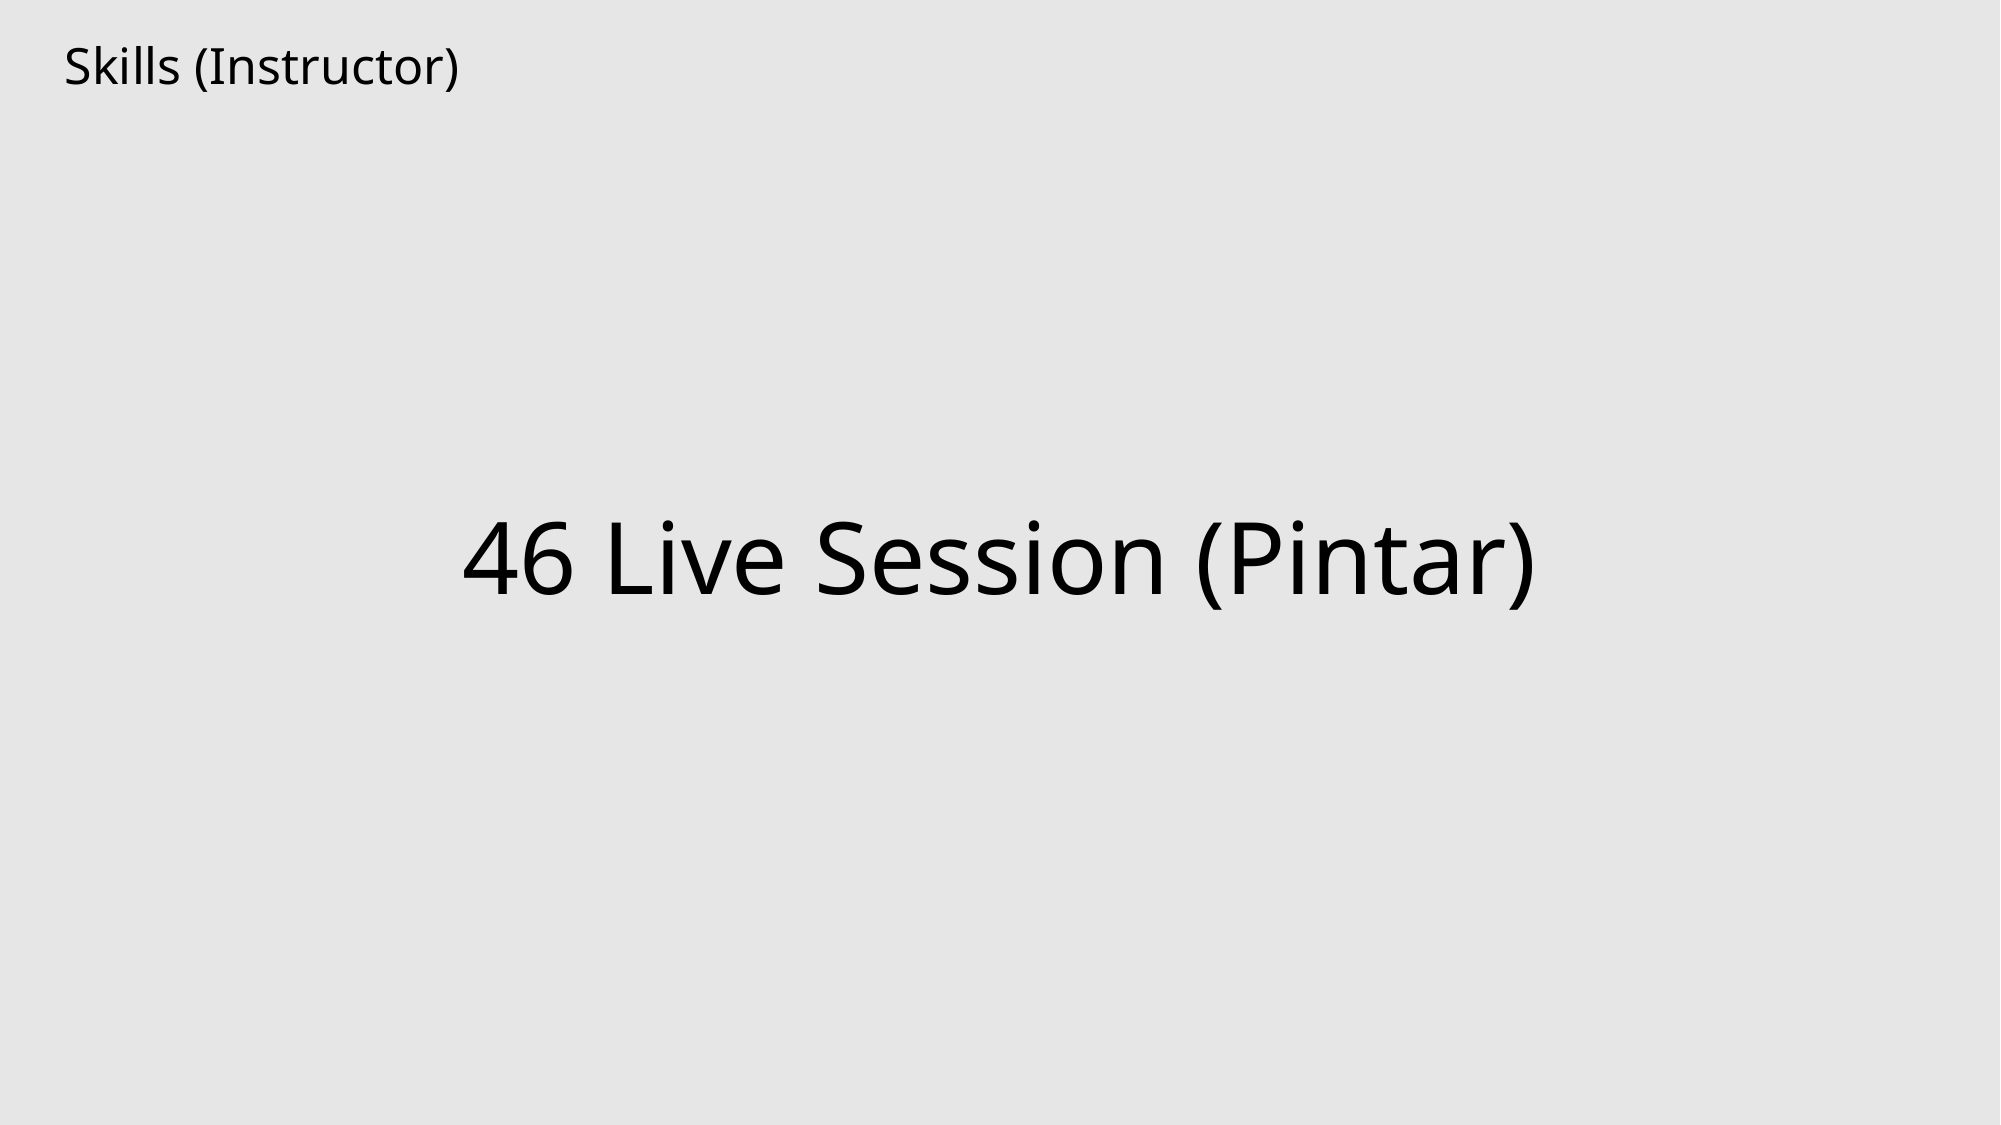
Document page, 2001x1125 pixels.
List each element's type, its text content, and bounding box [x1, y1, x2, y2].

subtitle 46 Live Session (Pintar) [339, 500, 1661, 625]
text_box Skills (Instructor) [50, 26, 475, 102]
